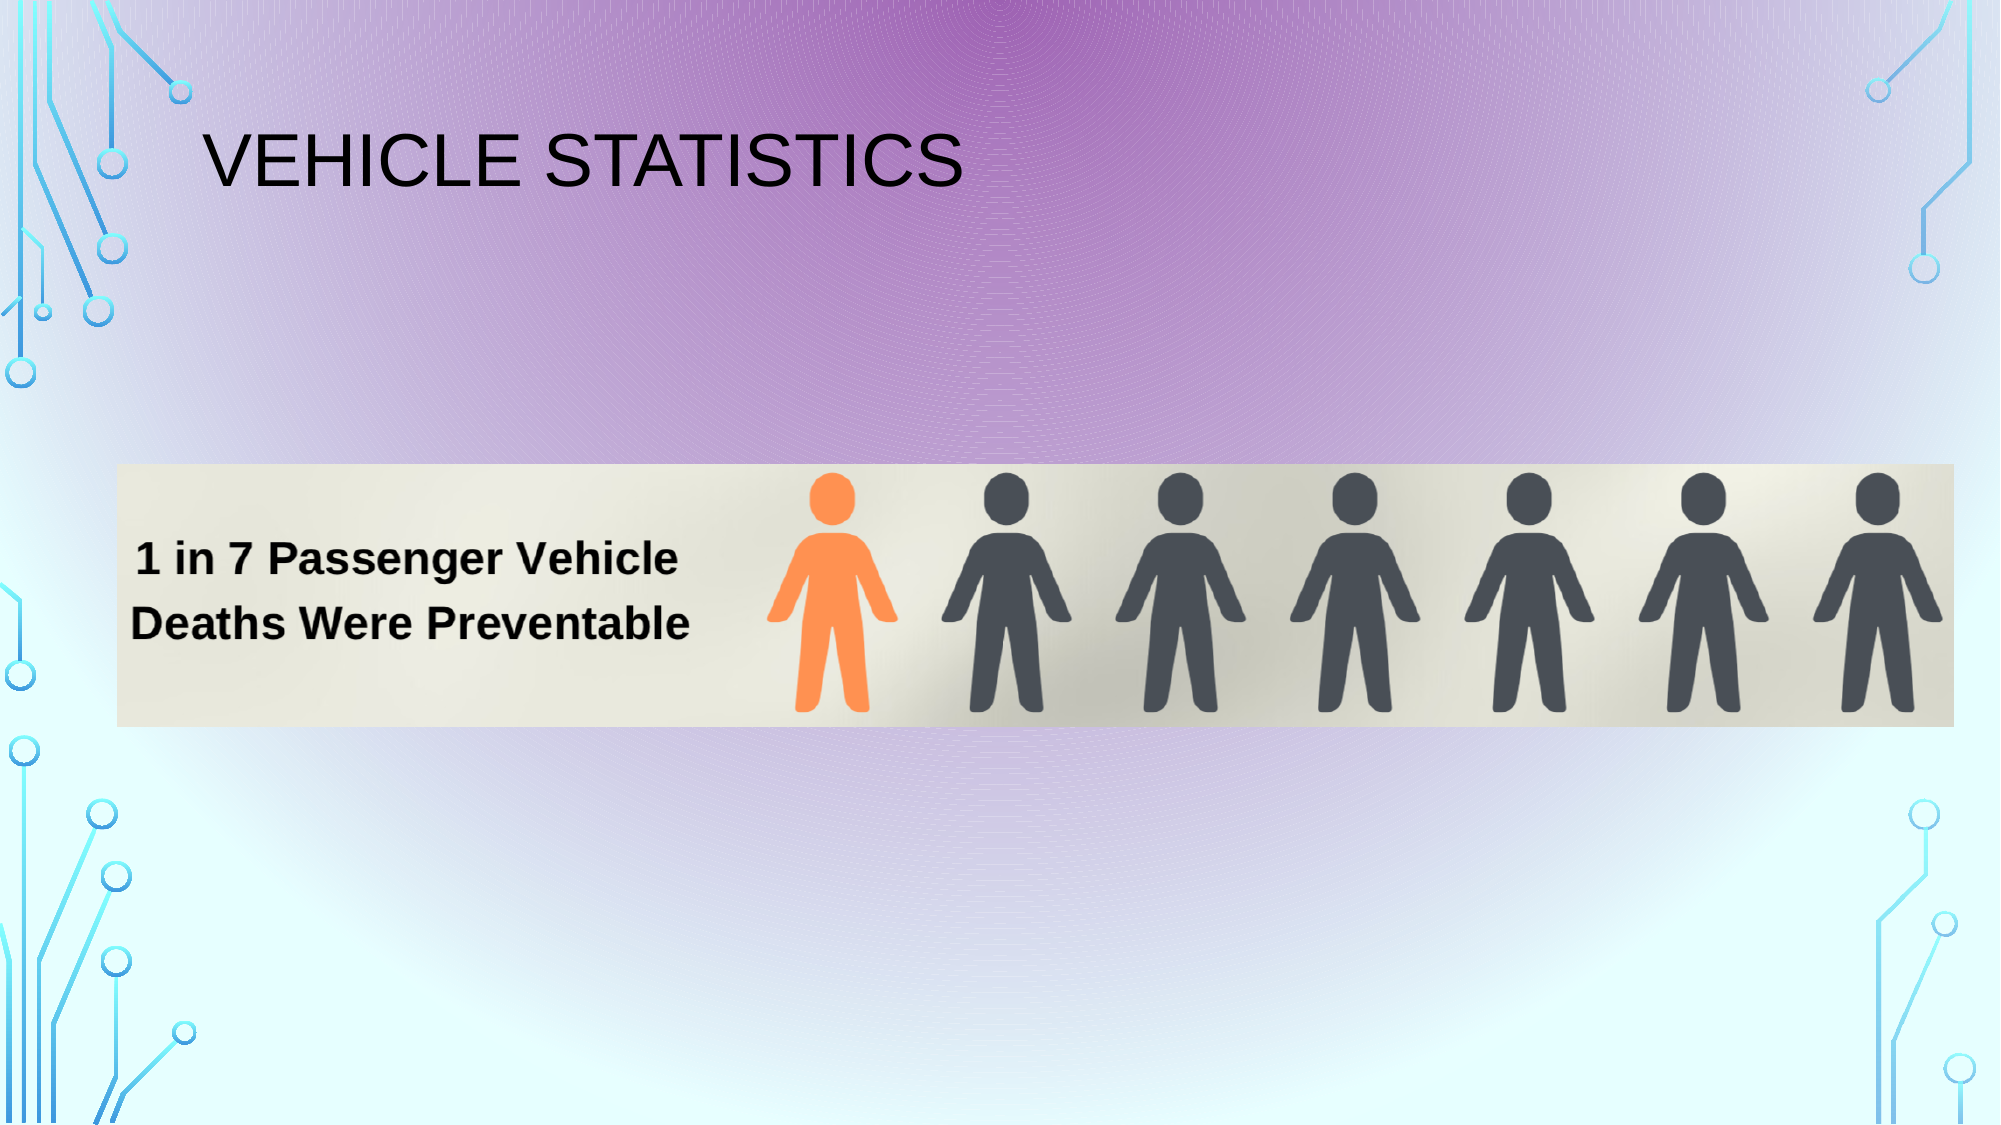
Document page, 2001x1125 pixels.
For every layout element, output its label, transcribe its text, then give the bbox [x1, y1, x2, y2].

title Vehicle Statistics [187, 40, 1813, 283]
picture [116, 463, 1954, 727]
